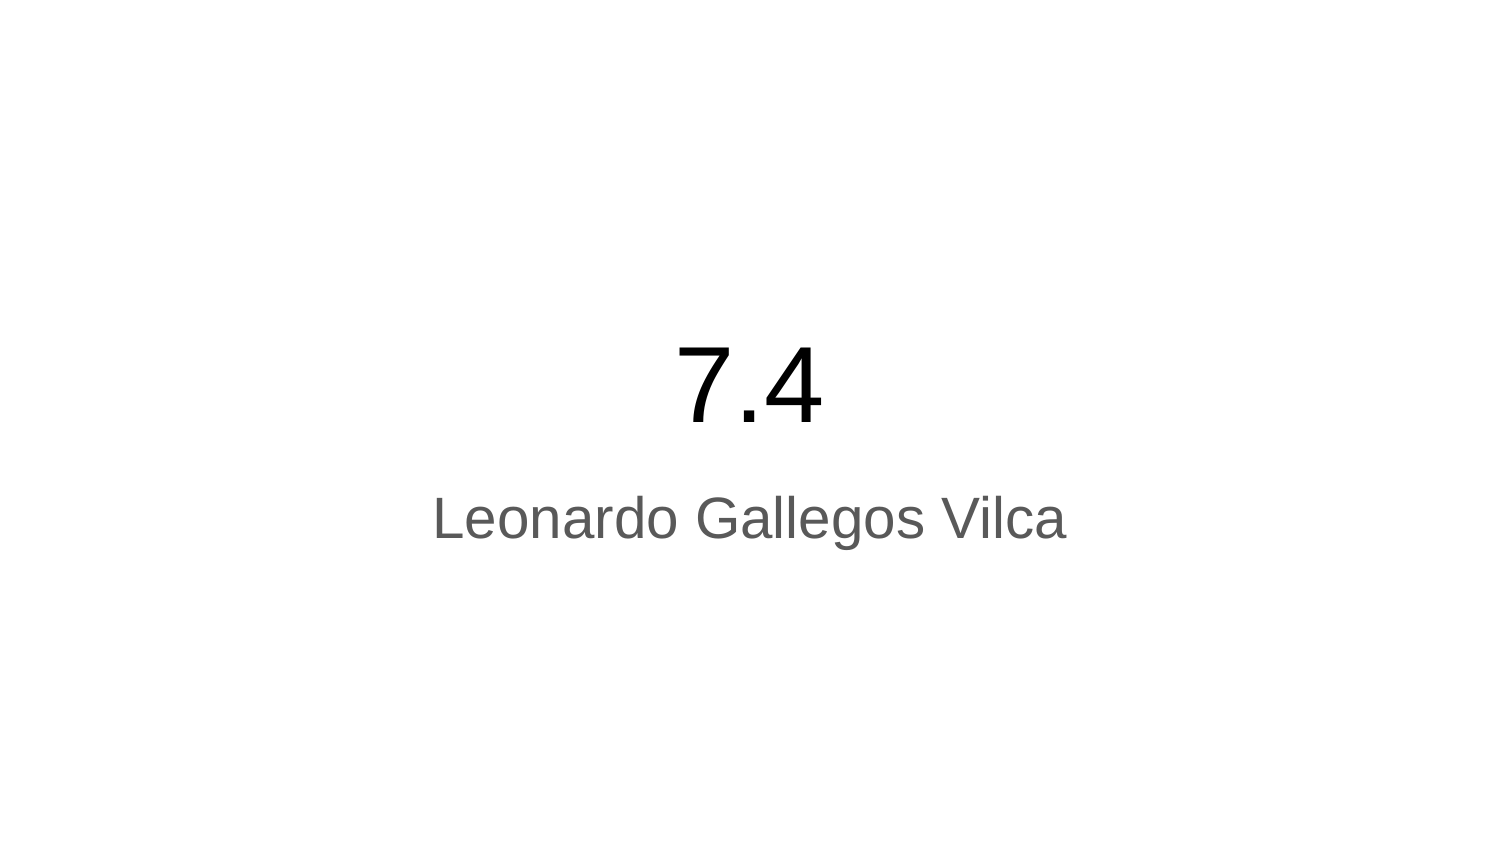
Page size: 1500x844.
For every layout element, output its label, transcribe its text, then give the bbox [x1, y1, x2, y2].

title 7.4 [51, 122, 1449, 459]
subtitle Leonardo Gallegos Vilca [51, 464, 1449, 595]
